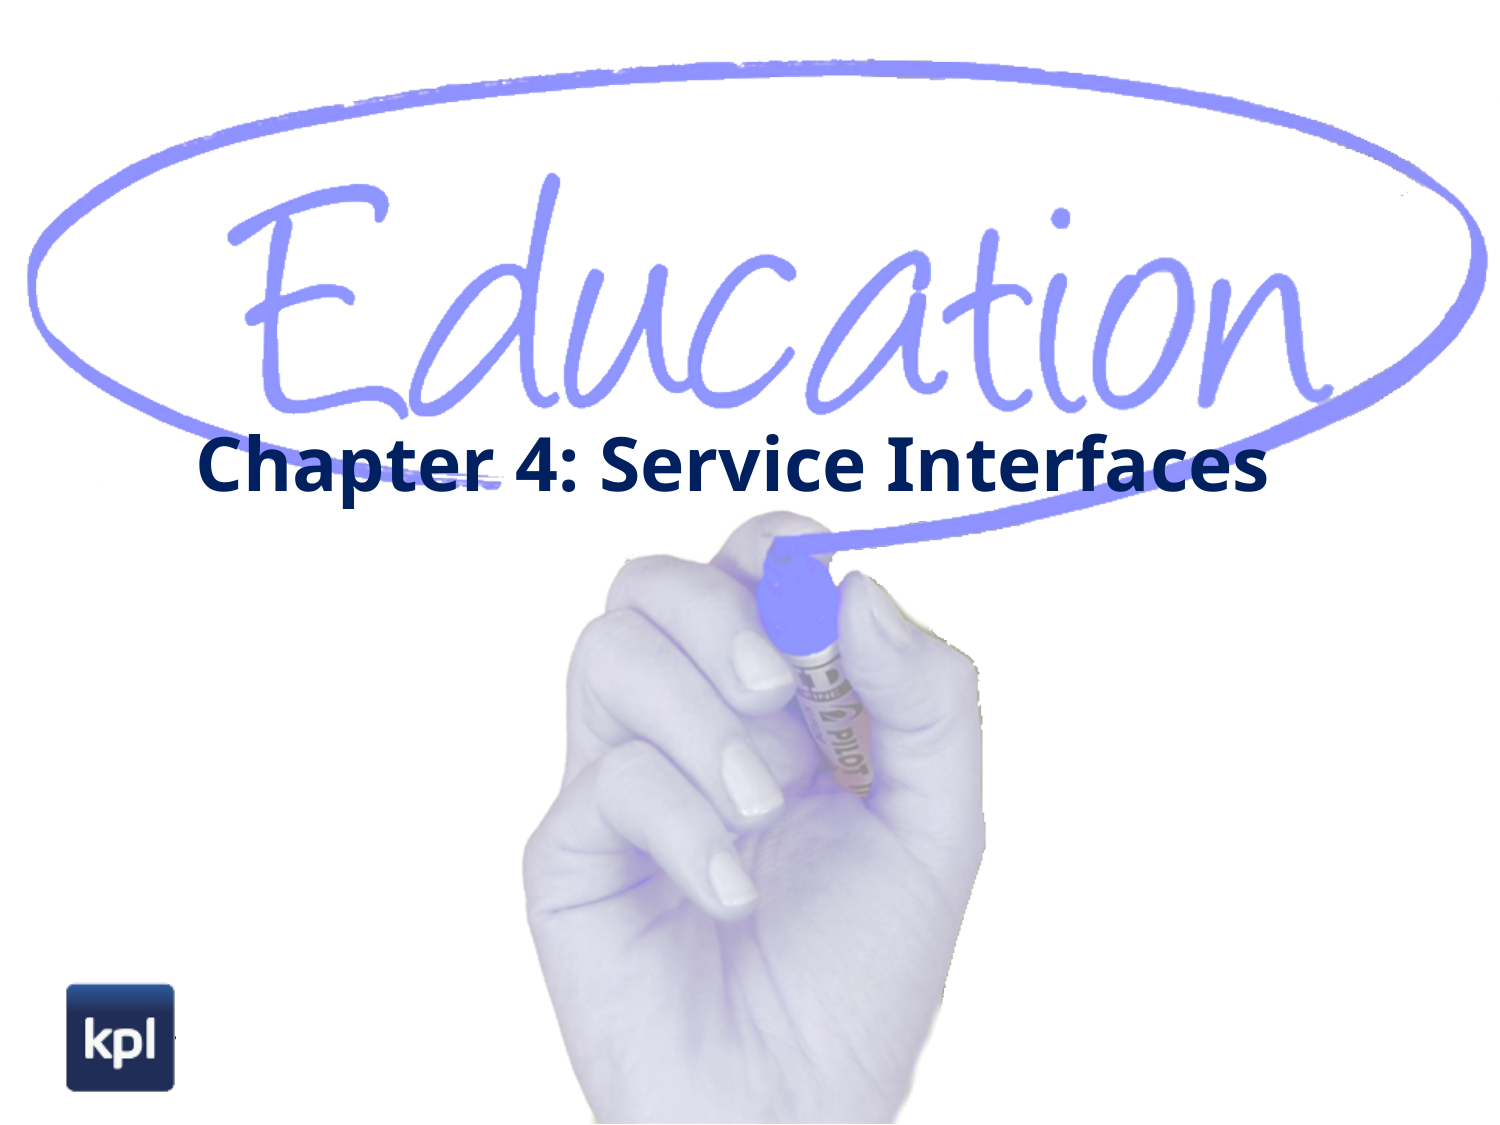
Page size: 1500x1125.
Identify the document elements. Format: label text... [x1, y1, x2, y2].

title Chapter 4: Service Interfaces [53, 361, 1414, 562]
picture [0, 1, 1500, 1124]
